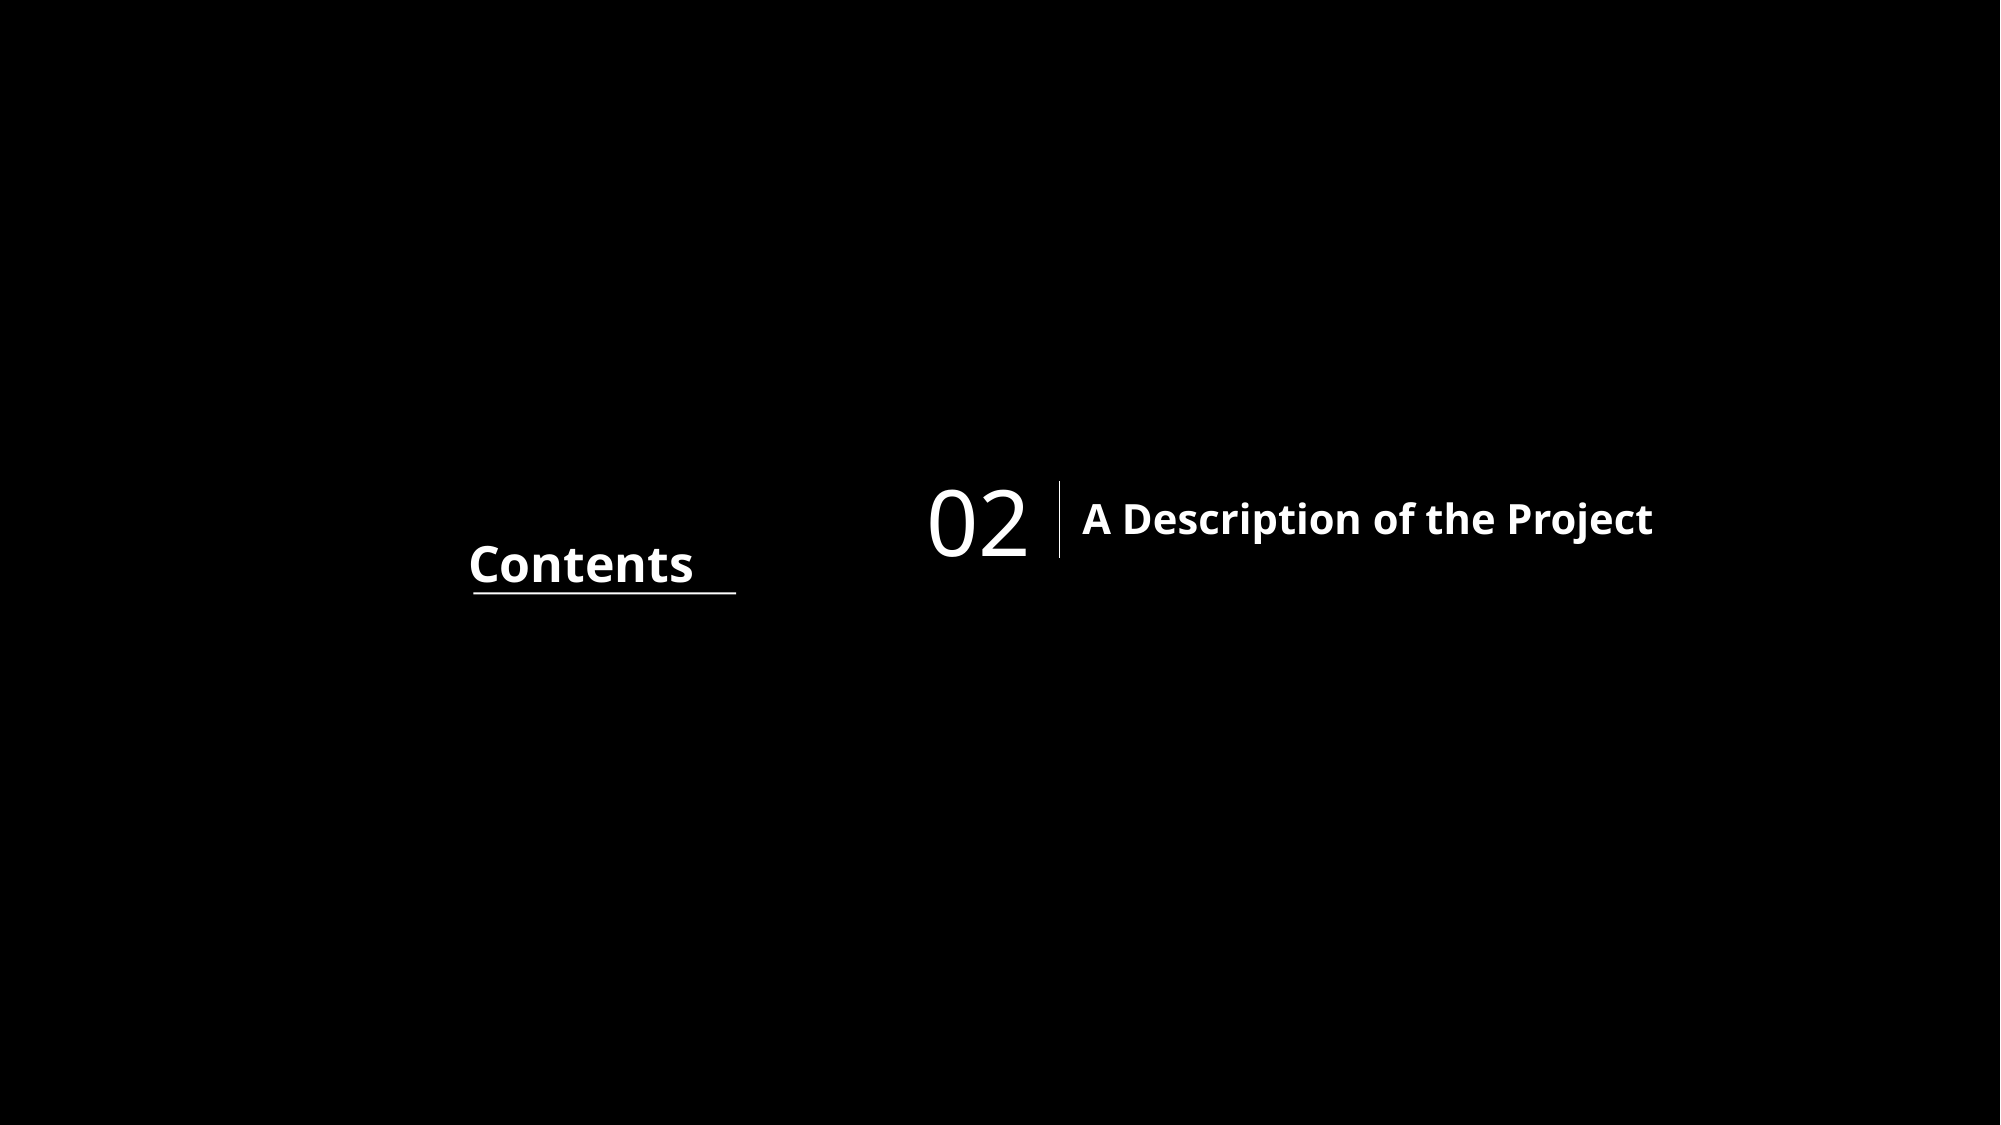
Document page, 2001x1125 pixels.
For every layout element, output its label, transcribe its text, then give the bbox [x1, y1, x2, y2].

text_box Contents [468, 532, 742, 593]
text_box 02 [911, 457, 1046, 582]
text_box A Description of the Project [1082, 492, 1850, 593]
